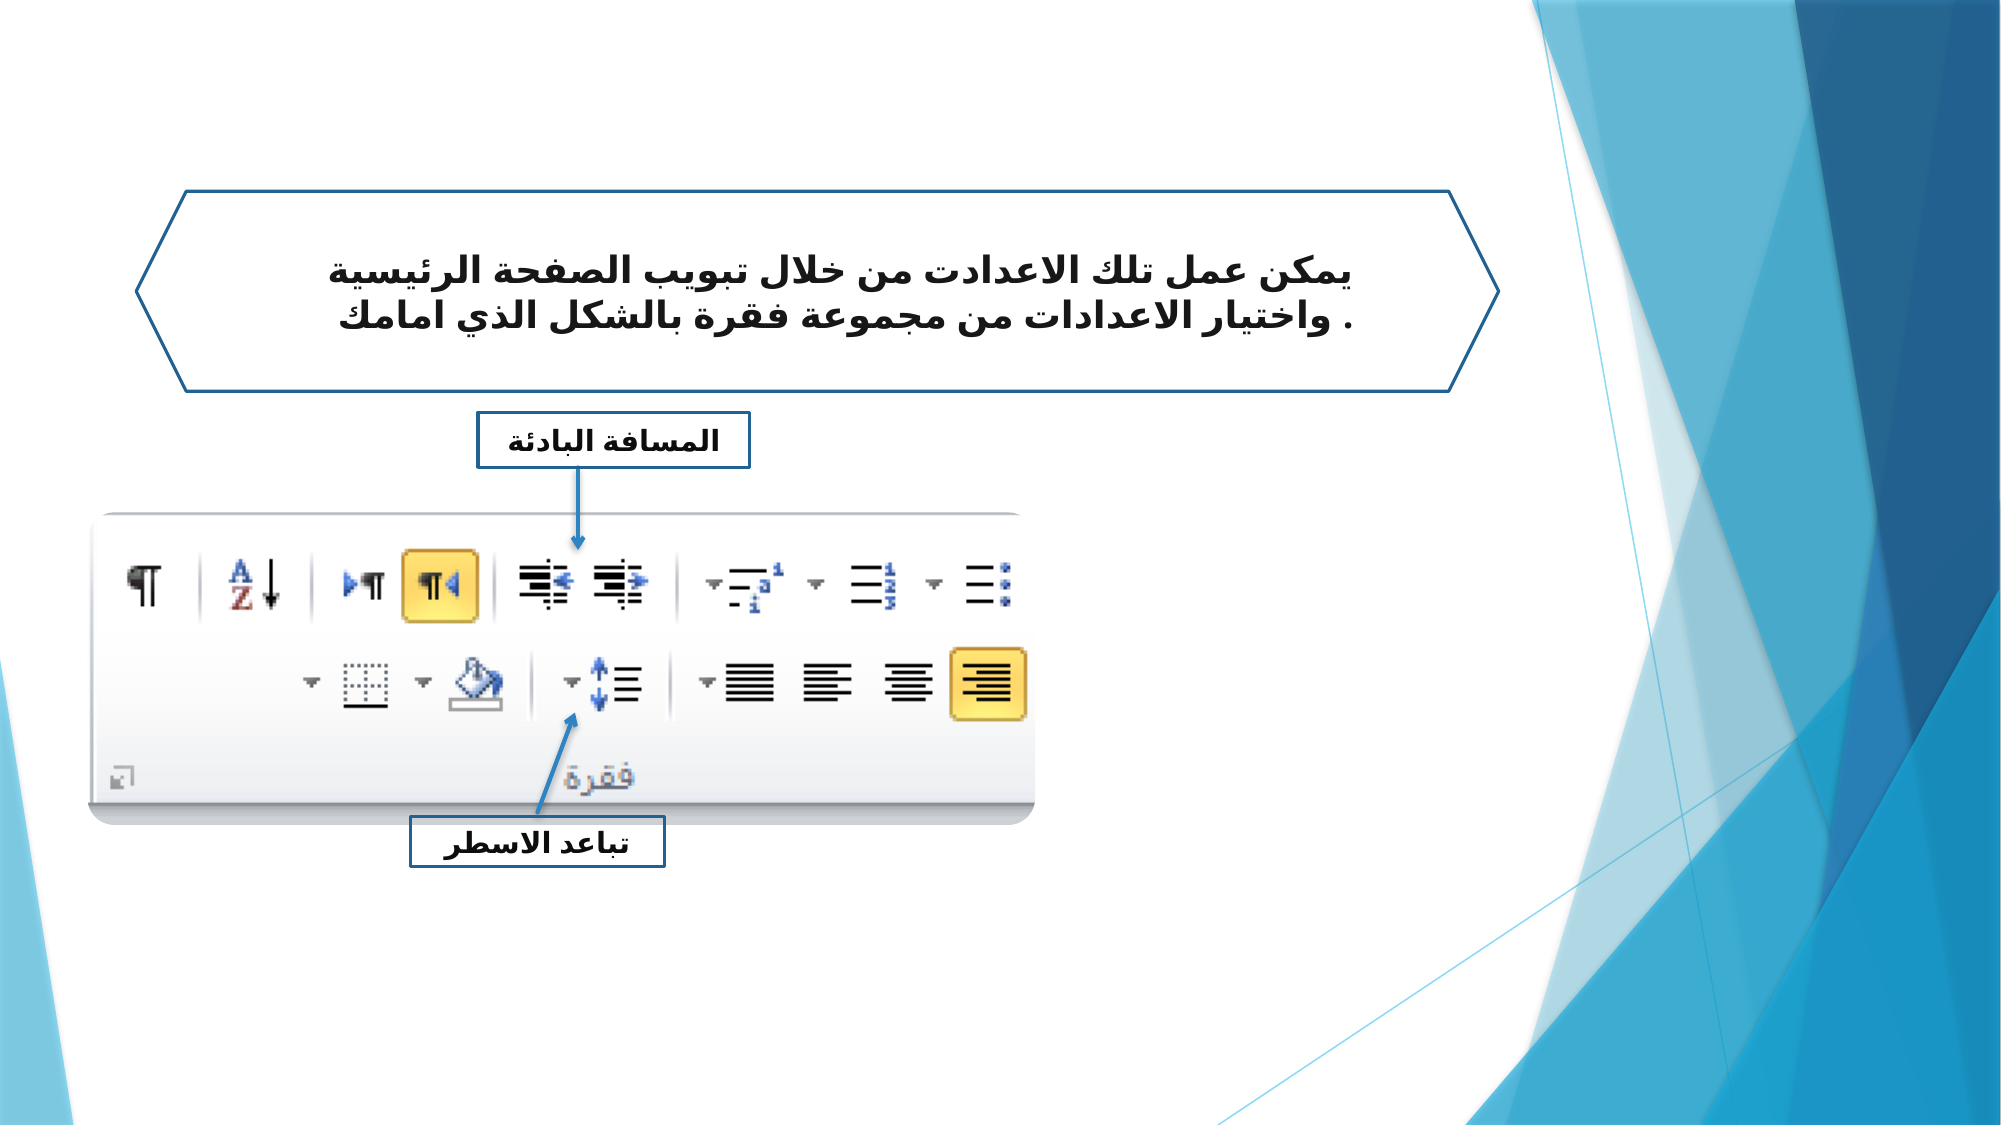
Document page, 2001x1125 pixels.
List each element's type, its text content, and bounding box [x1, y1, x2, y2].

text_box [410, 711, 665, 868]
picture [86, 511, 1036, 826]
text_box يمكن عمل تلك الاعدادت من خلال تبويب الصفحة الرئيسية واختيار الاعدادات من مجموعة فقرة بالشكل الذي امامك . [134, 189, 1501, 393]
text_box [477, 411, 751, 551]
